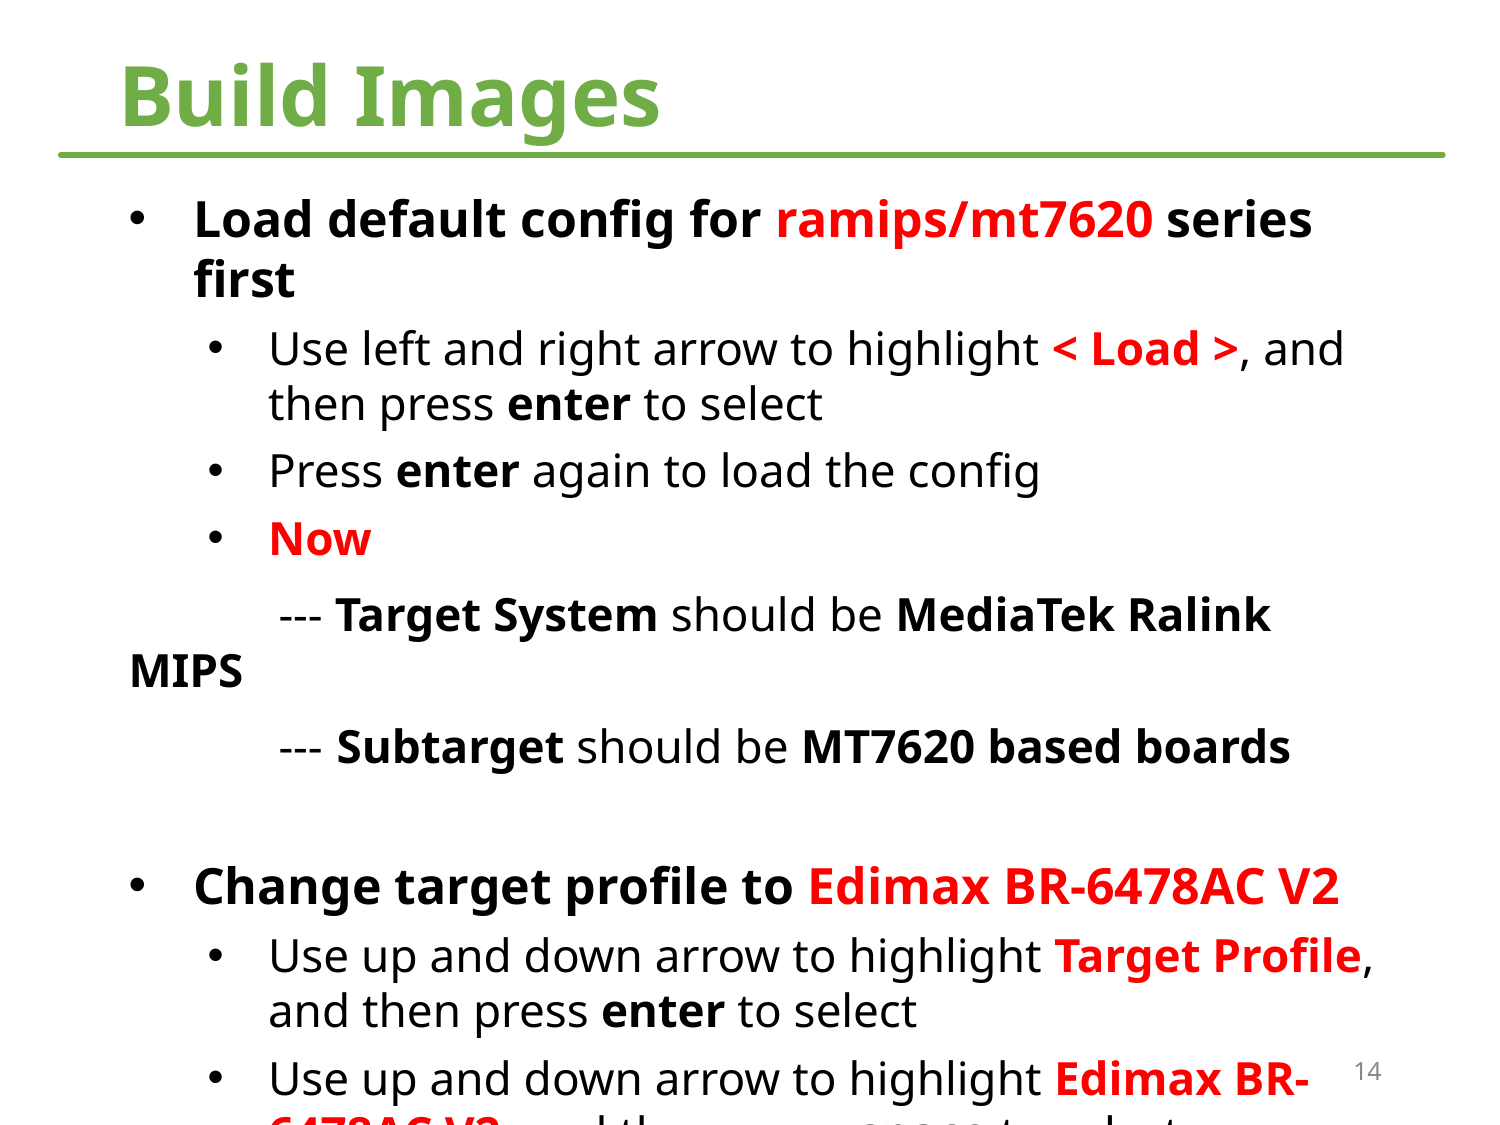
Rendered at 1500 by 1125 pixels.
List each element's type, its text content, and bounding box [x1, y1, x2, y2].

list Load default config for ramips/mt7620 series first Use left and right arrow to highlight < Load >, and then press enter to select Press enter again to load the config Now --- Target System should be MediaTek Ralink MIPS --- Subtarget should be MT7620 based boards Change target profile to Edimax BR-6478AC V2 Use up and down arrow to highlight Target Profile, and then press enter to select Use up and down arrow to highlight Edimax BR-6478AC V2, and then press space to select [103, 179, 1397, 1081]
title Build Images [103, 43, 1397, 156]
slide_number 14 [1059, 1042, 1397, 1103]
